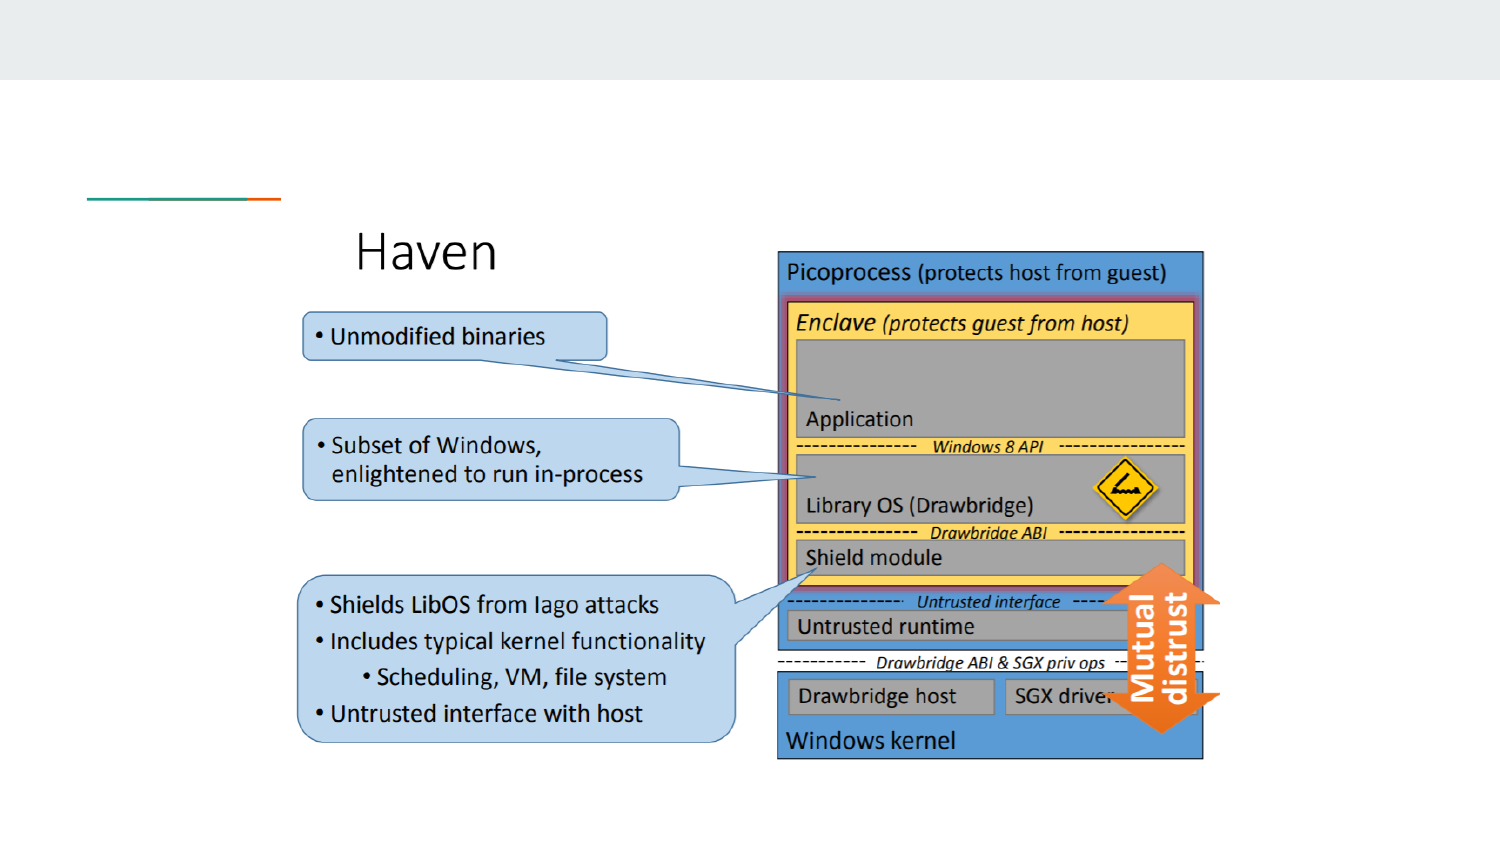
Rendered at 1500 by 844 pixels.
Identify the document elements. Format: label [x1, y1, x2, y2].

picture [281, 162, 1220, 803]
